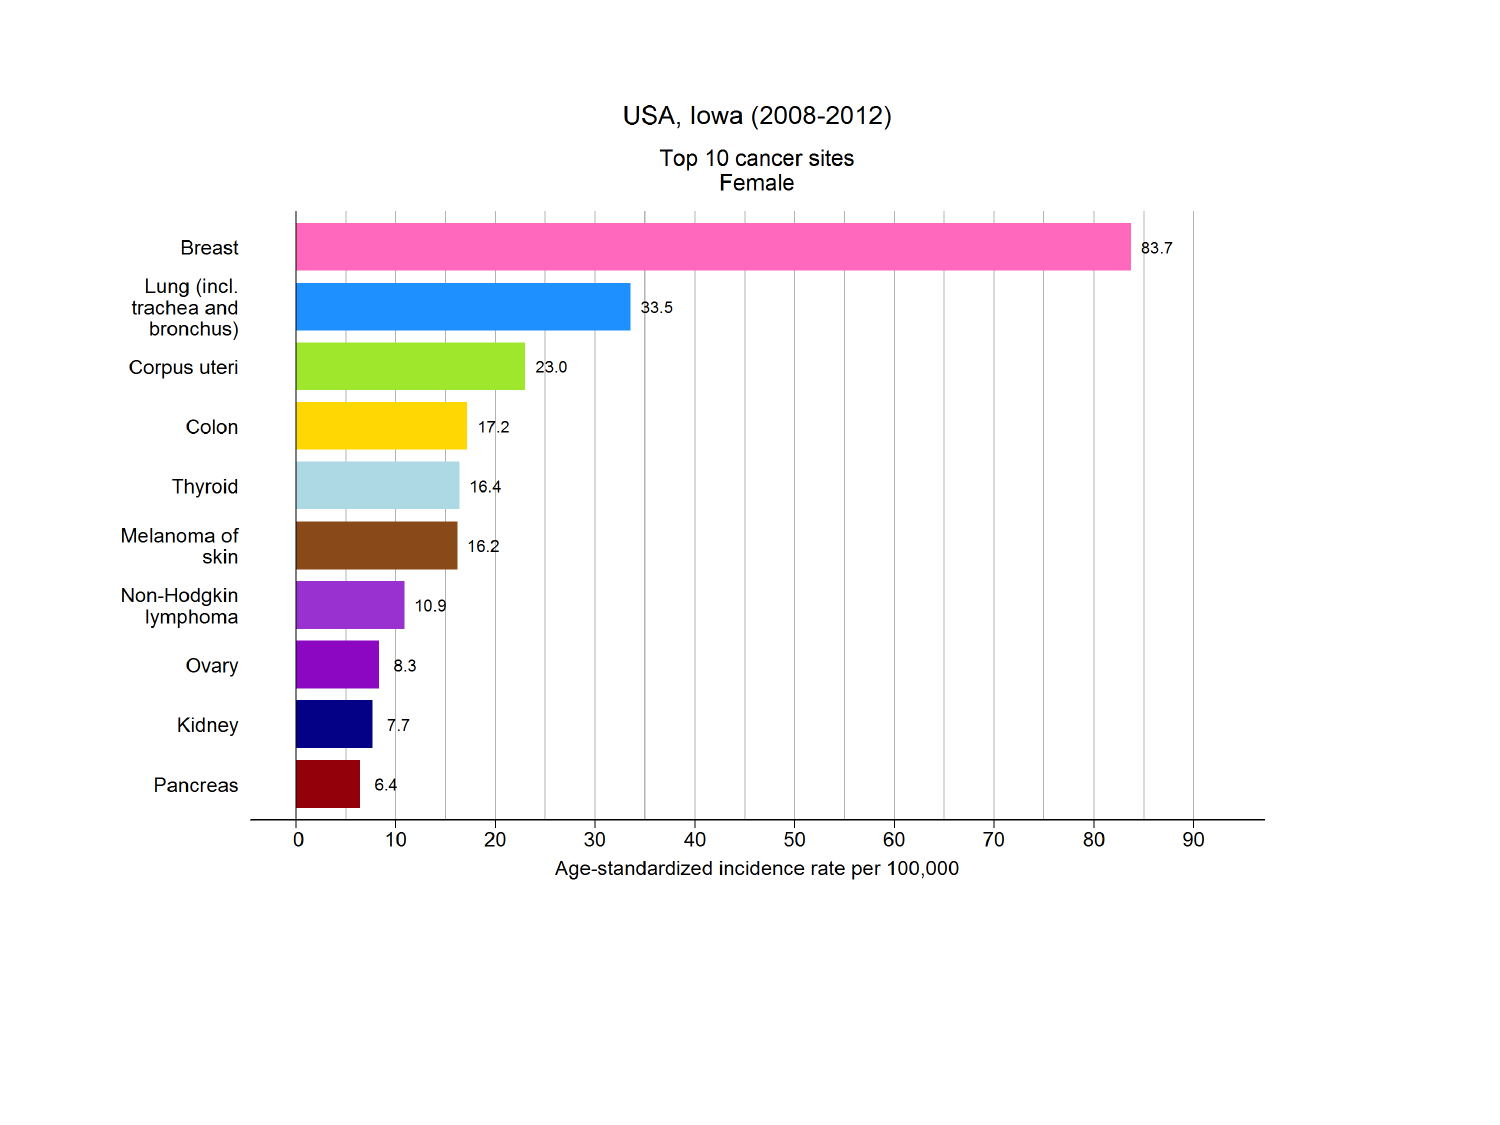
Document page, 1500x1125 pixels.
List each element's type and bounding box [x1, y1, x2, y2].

list [91, 67, 1293, 917]
